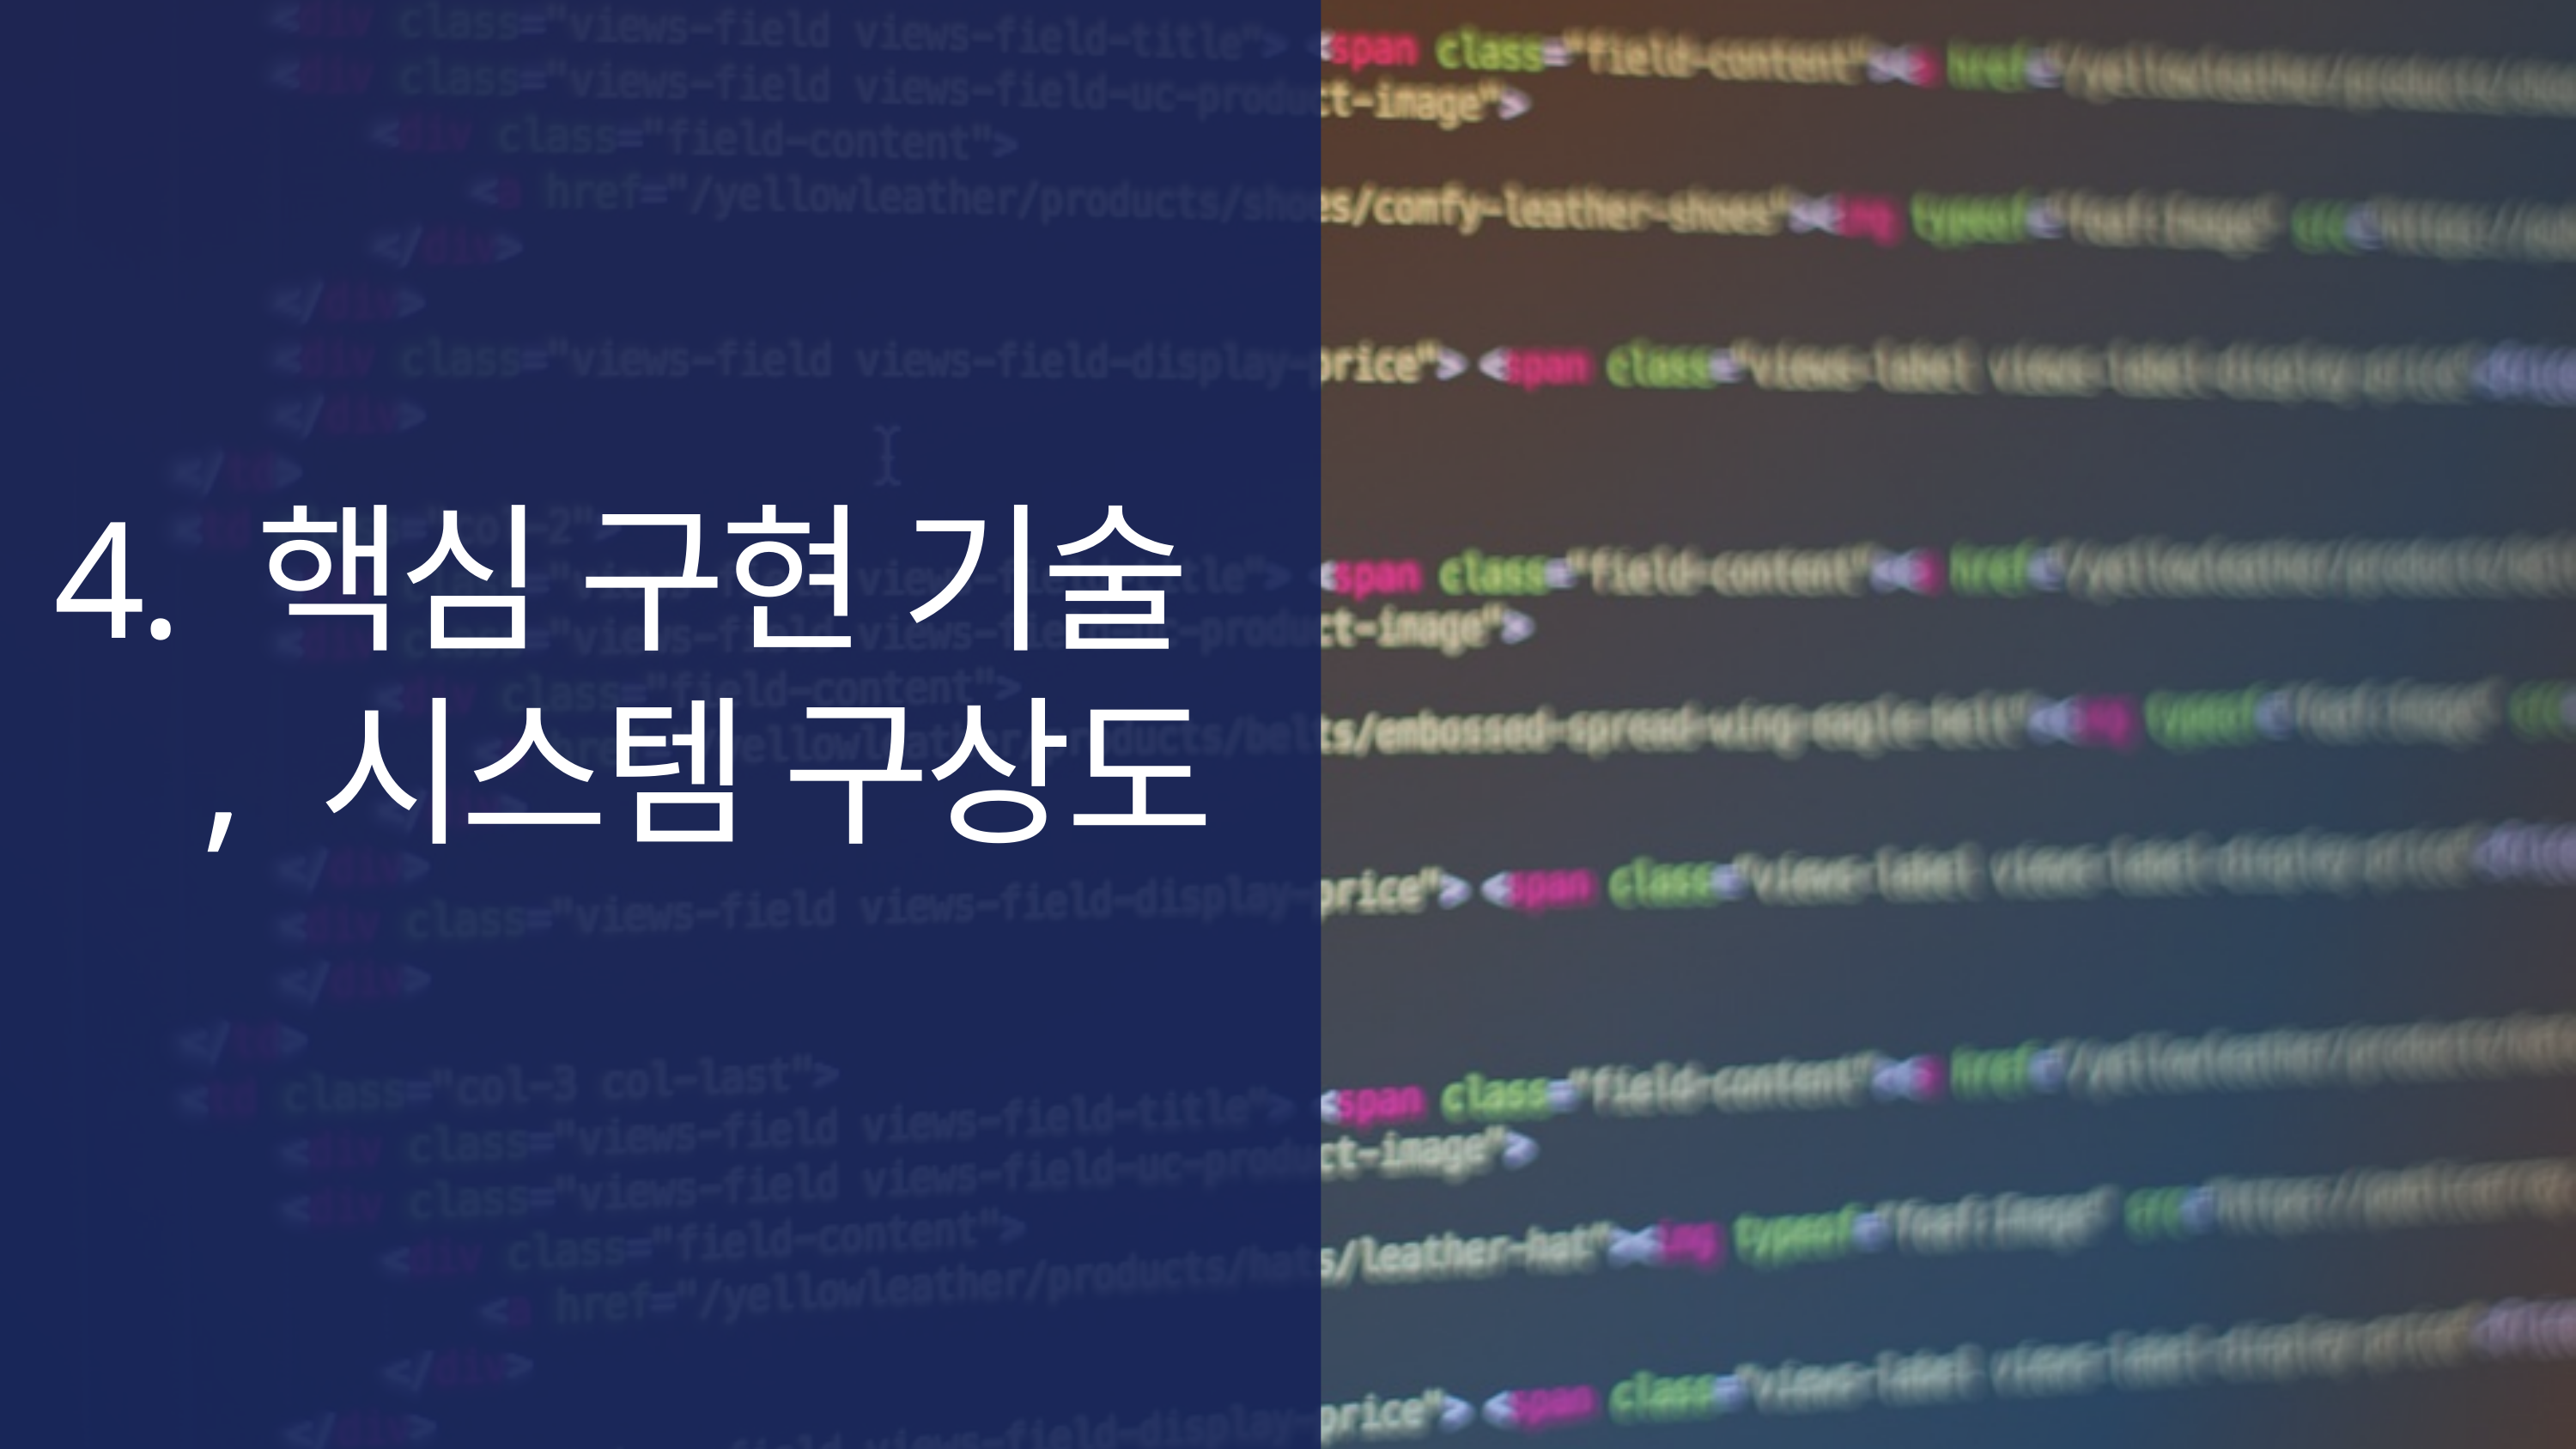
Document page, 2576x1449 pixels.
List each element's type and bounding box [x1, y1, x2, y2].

text_box [0, 0, 1321, 1449]
picture [1321, 0, 2576, 1449]
